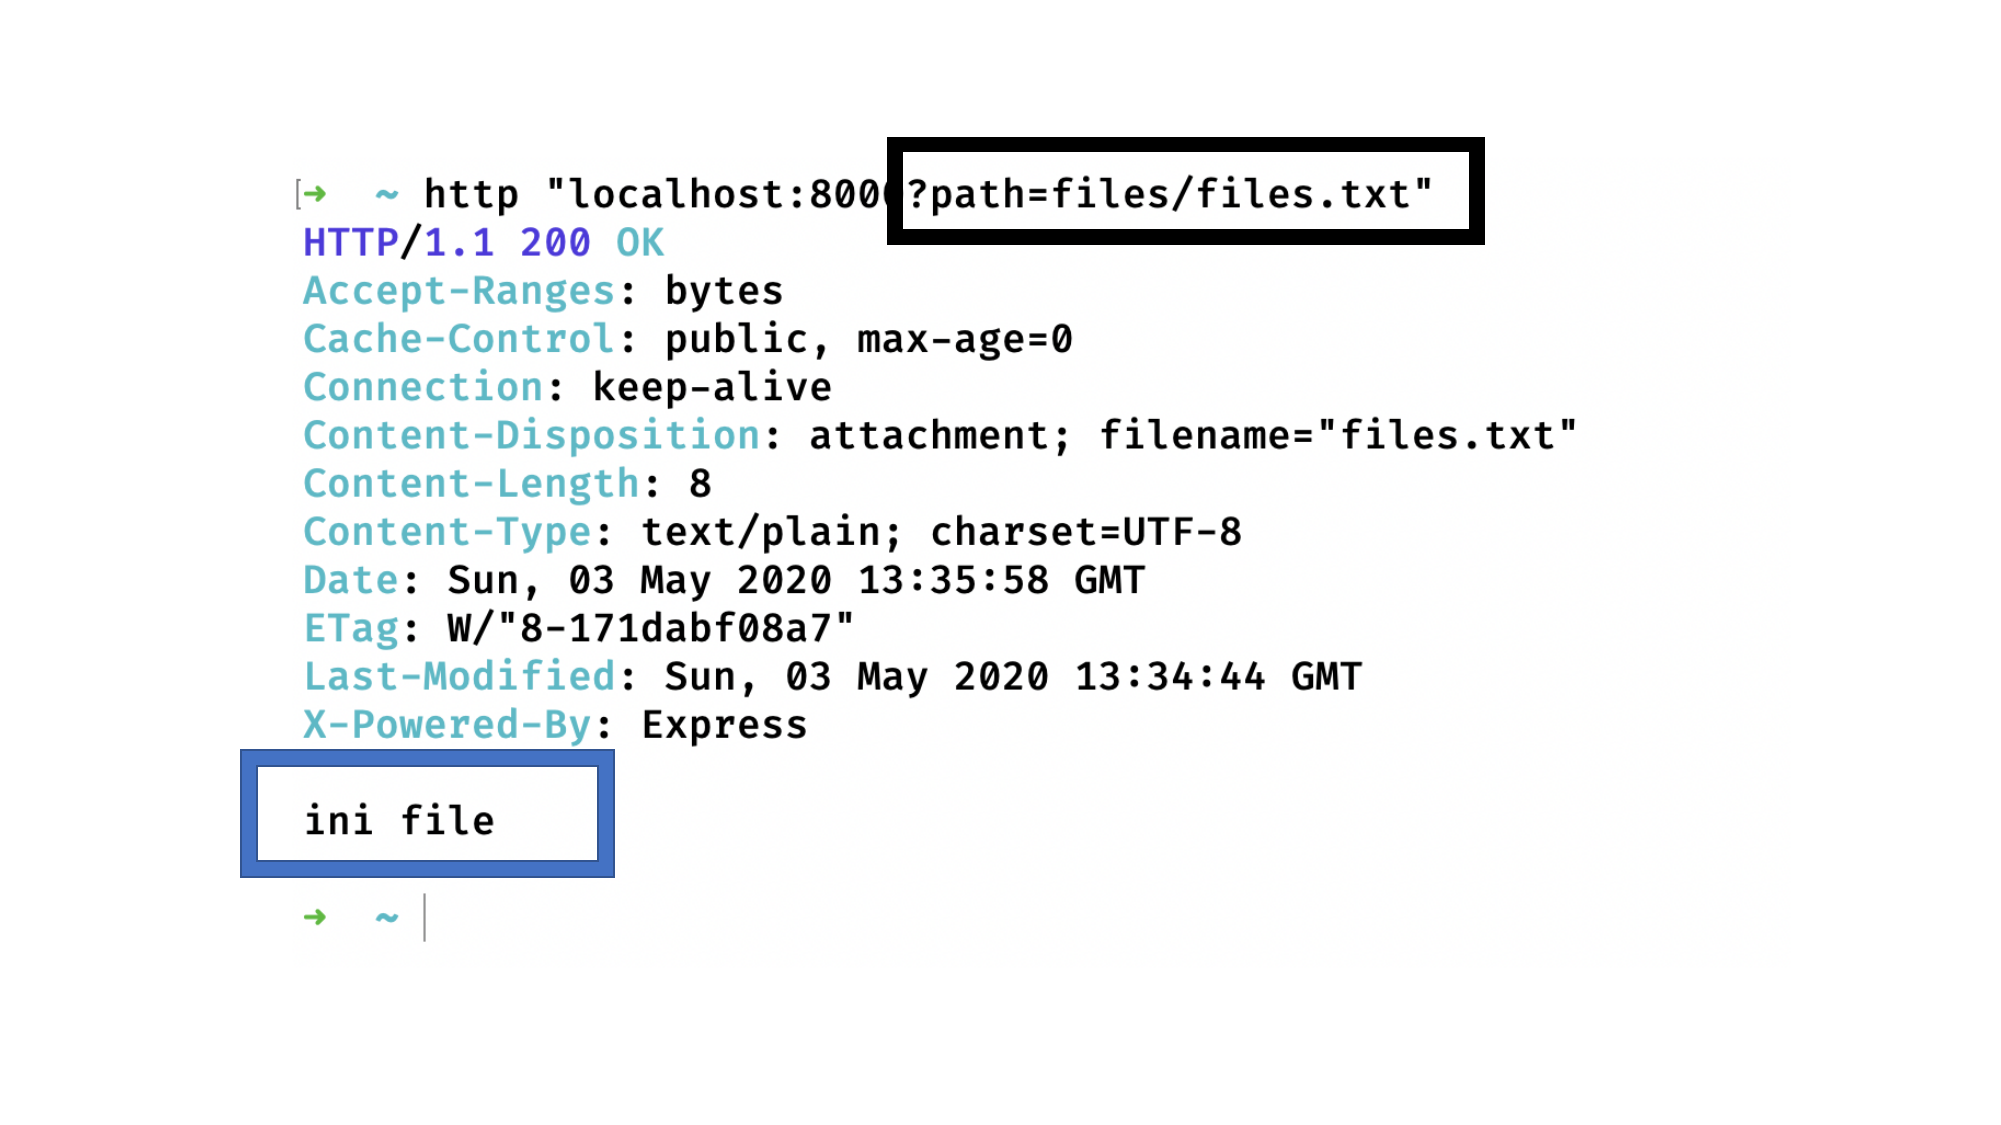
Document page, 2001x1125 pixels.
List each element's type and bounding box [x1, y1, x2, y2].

list [292, 157, 1791, 968]
text_box [887, 137, 1485, 157]
text_box [240, 749, 292, 878]
